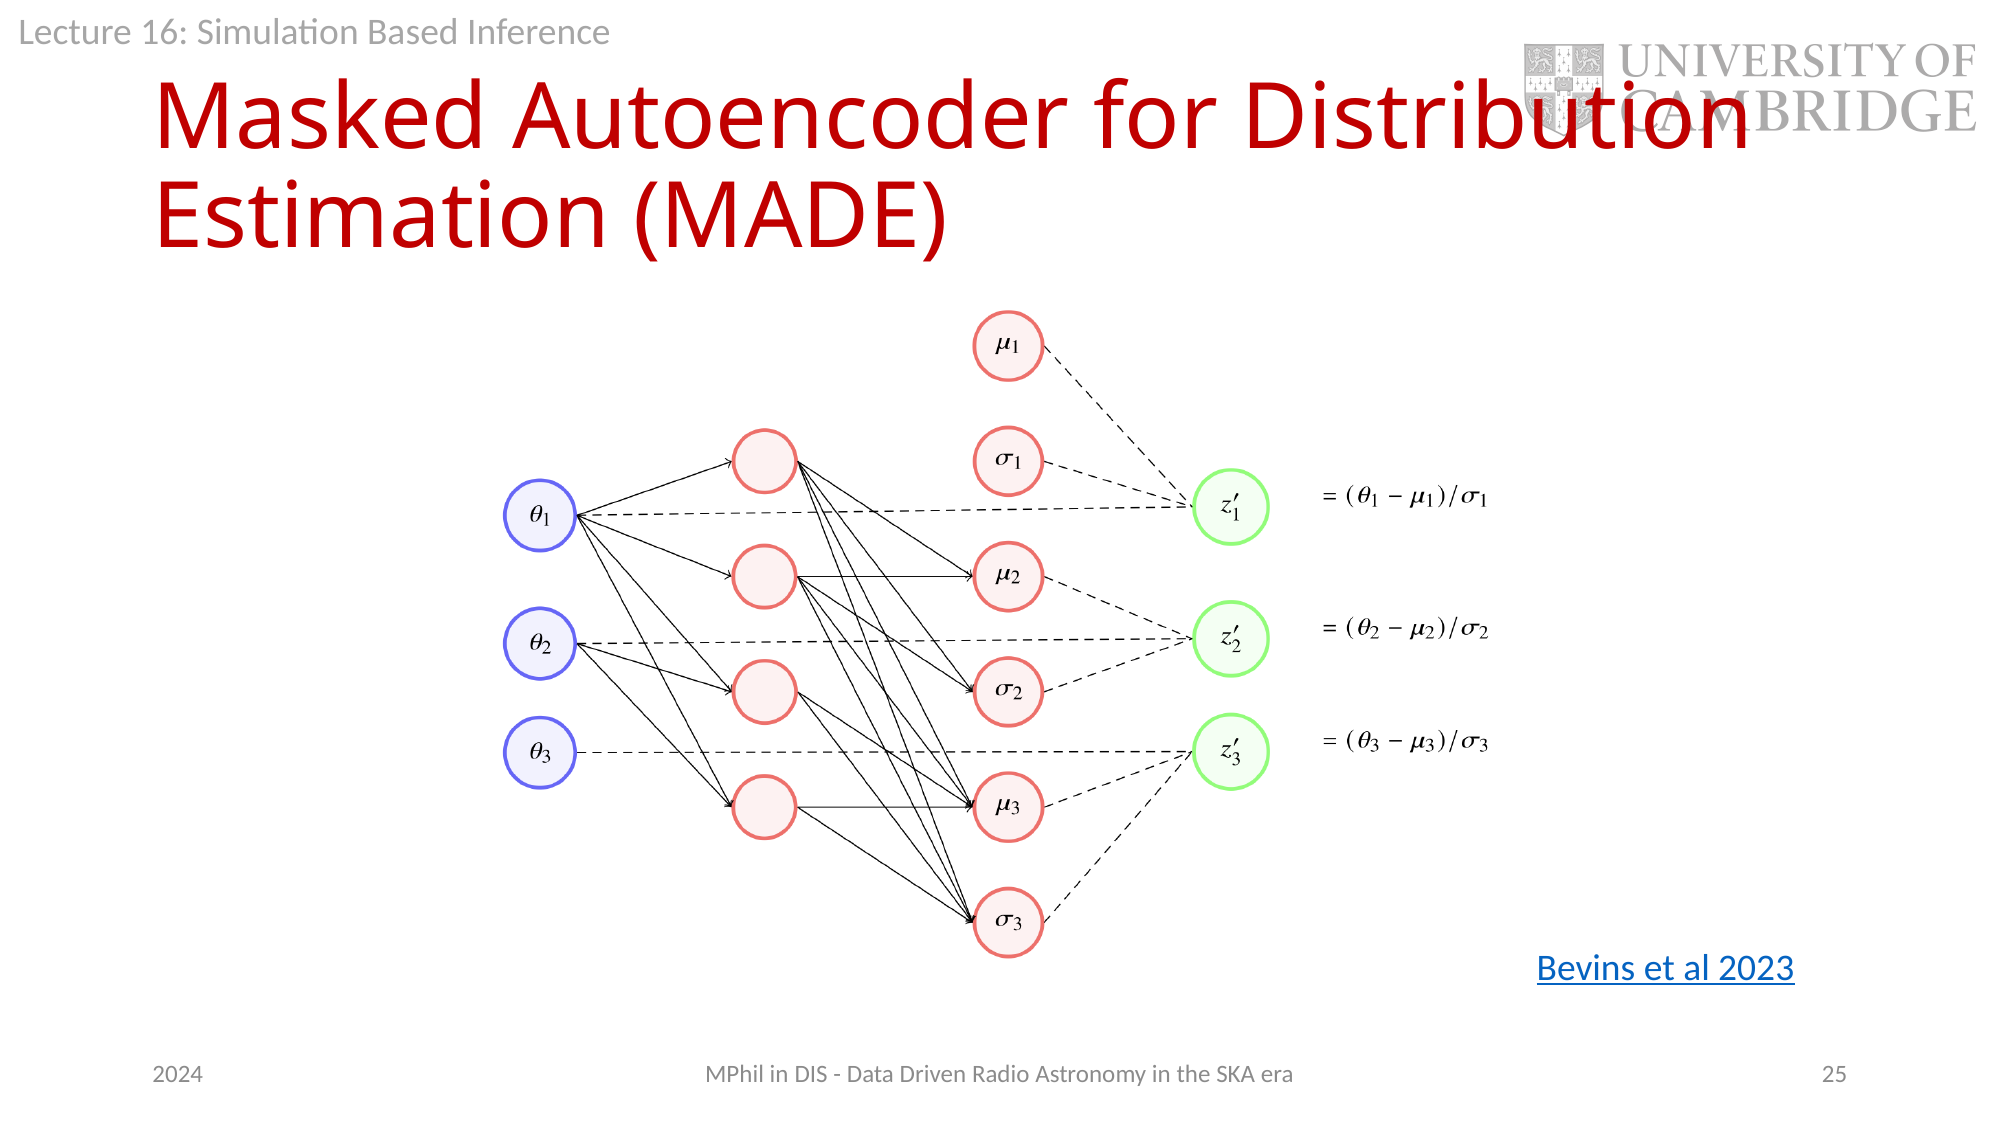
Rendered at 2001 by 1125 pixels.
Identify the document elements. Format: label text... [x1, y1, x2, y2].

footer MPhil in DIS - Data Driven Radio Astronomy in the SKA era [662, 1042, 1338, 1103]
slide_number 25 [1412, 1042, 1863, 1103]
title Masked Autoencoder for Distribution Estimation (MADE) [137, 59, 1863, 278]
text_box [486, 277, 1514, 1013]
text_box Bevins et al 2023 [1521, 935, 1810, 996]
slide_number 2024 [137, 1042, 588, 1103]
